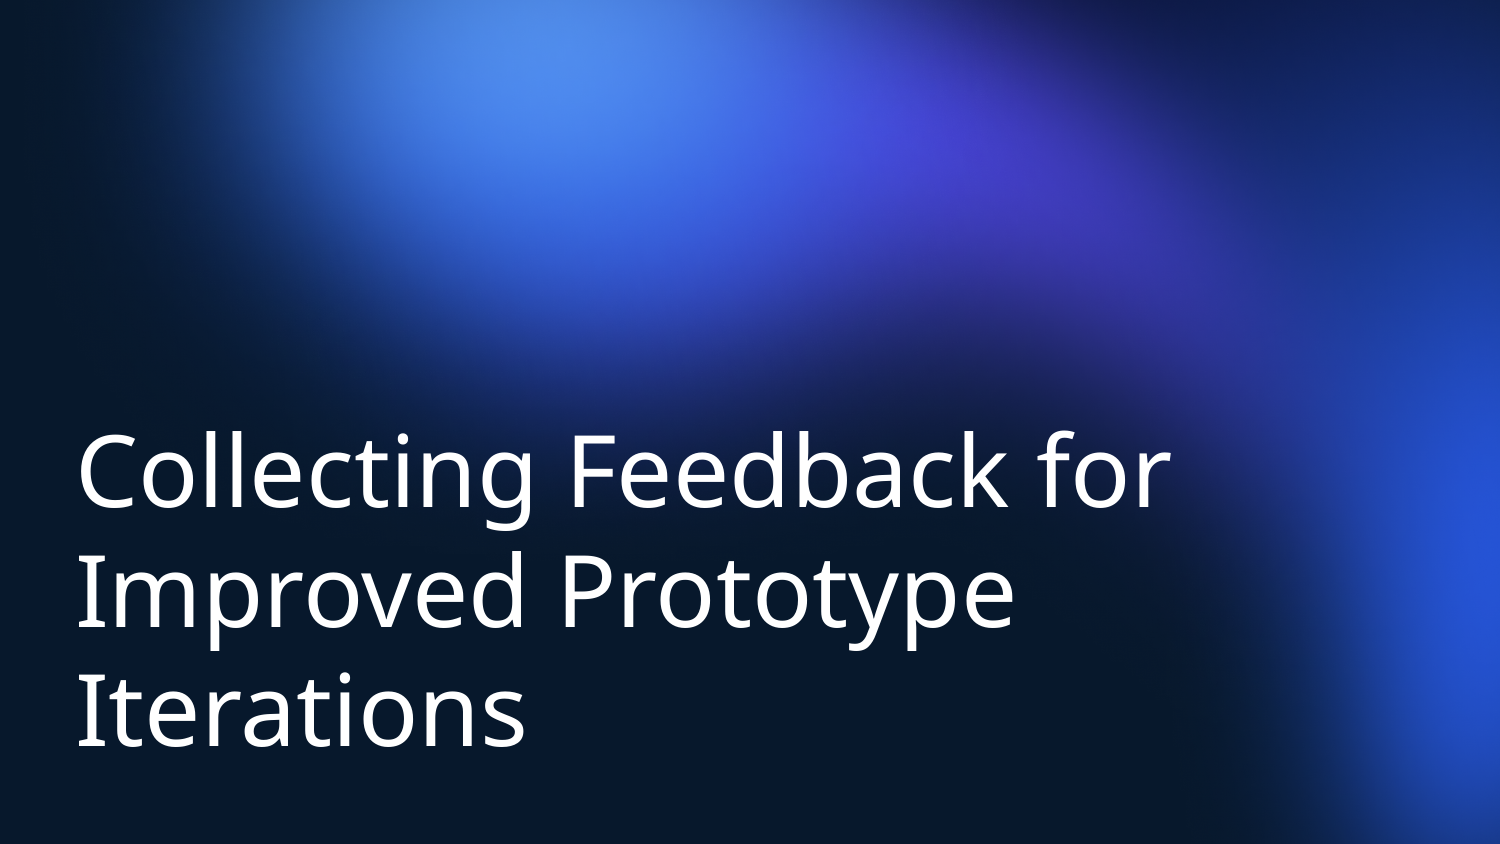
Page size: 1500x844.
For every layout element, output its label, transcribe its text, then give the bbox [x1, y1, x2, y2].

picture [0, 0, 1500, 844]
title Collecting Feedback for Improved Prototype Iterations [75, 407, 1424, 767]
